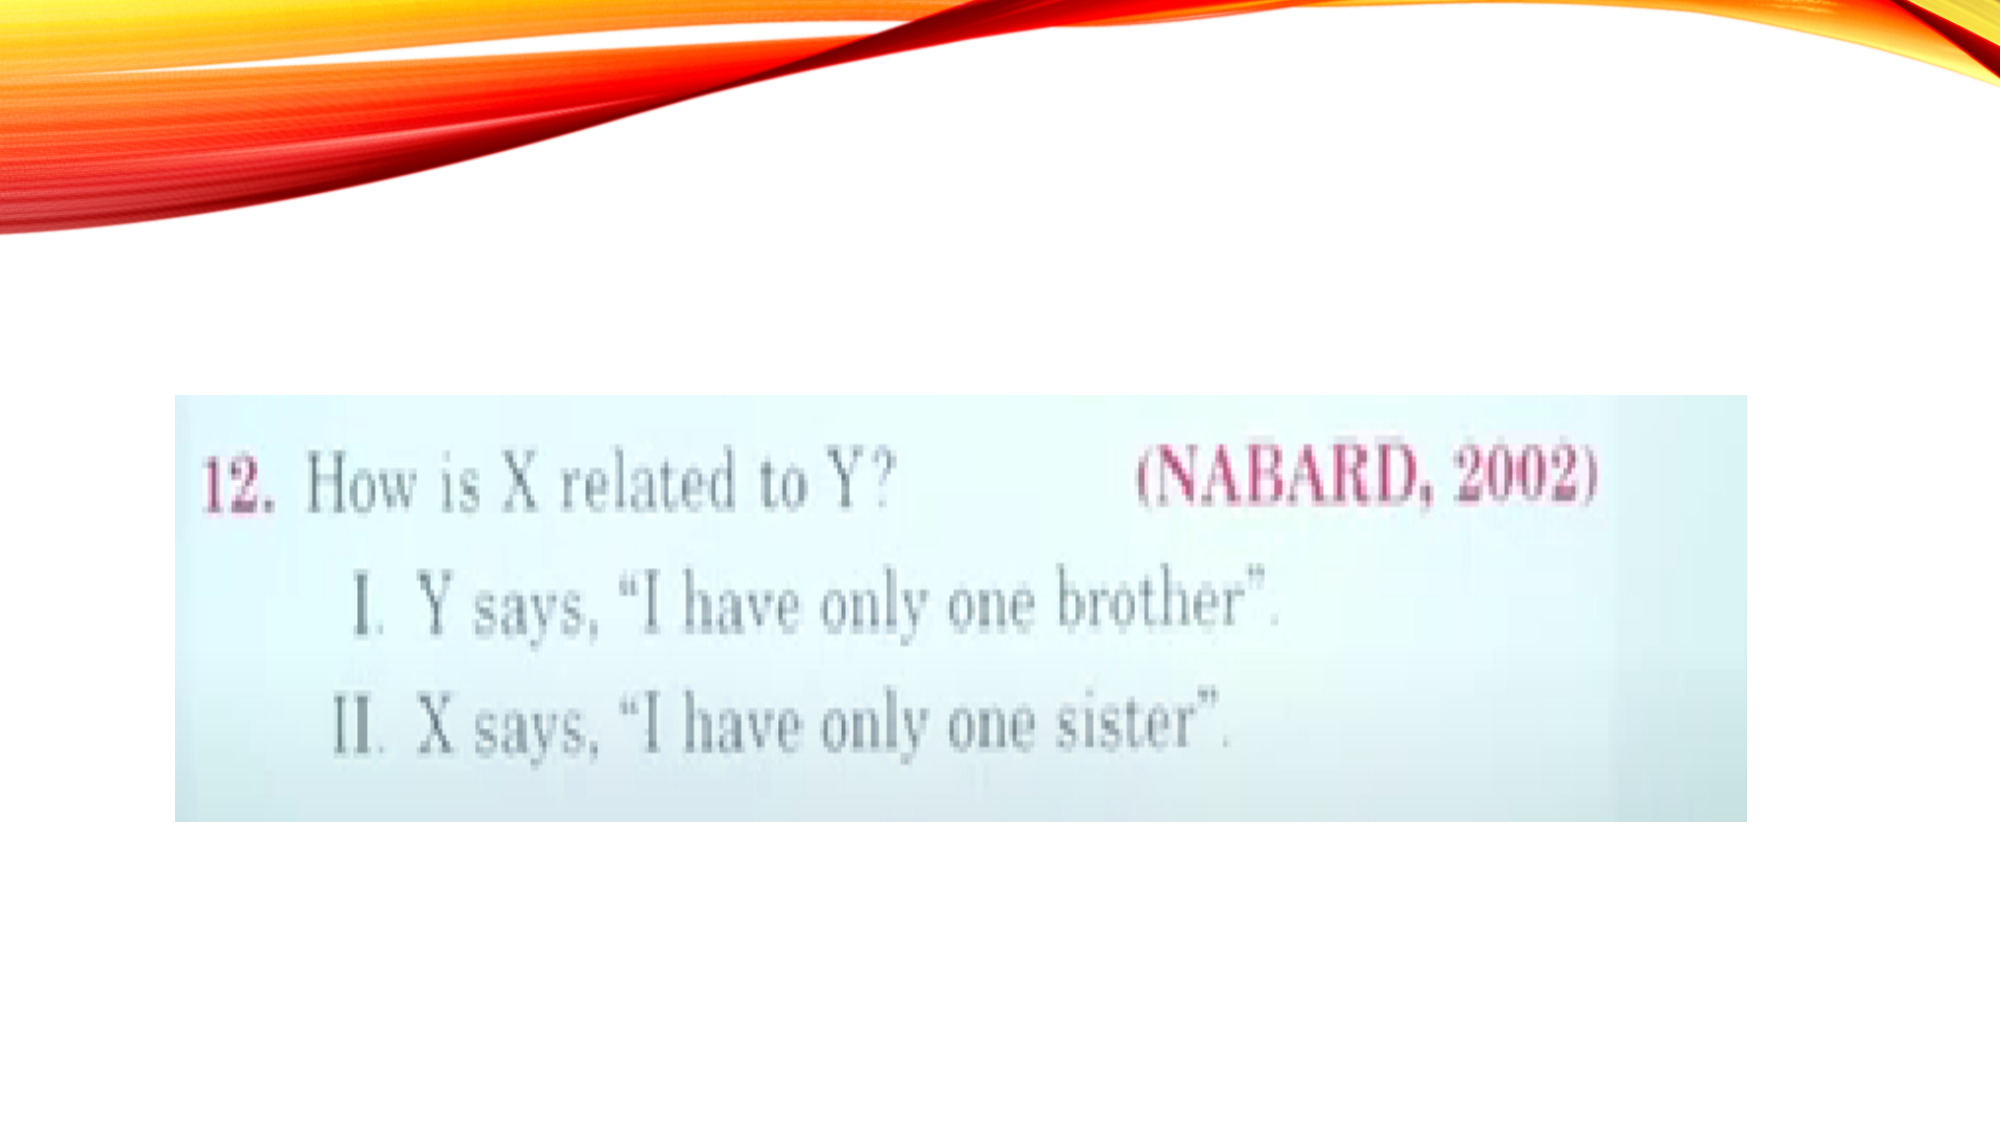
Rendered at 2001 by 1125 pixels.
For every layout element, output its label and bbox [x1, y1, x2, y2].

picture [0, 0, 2000, 237]
picture [175, 395, 1748, 822]
